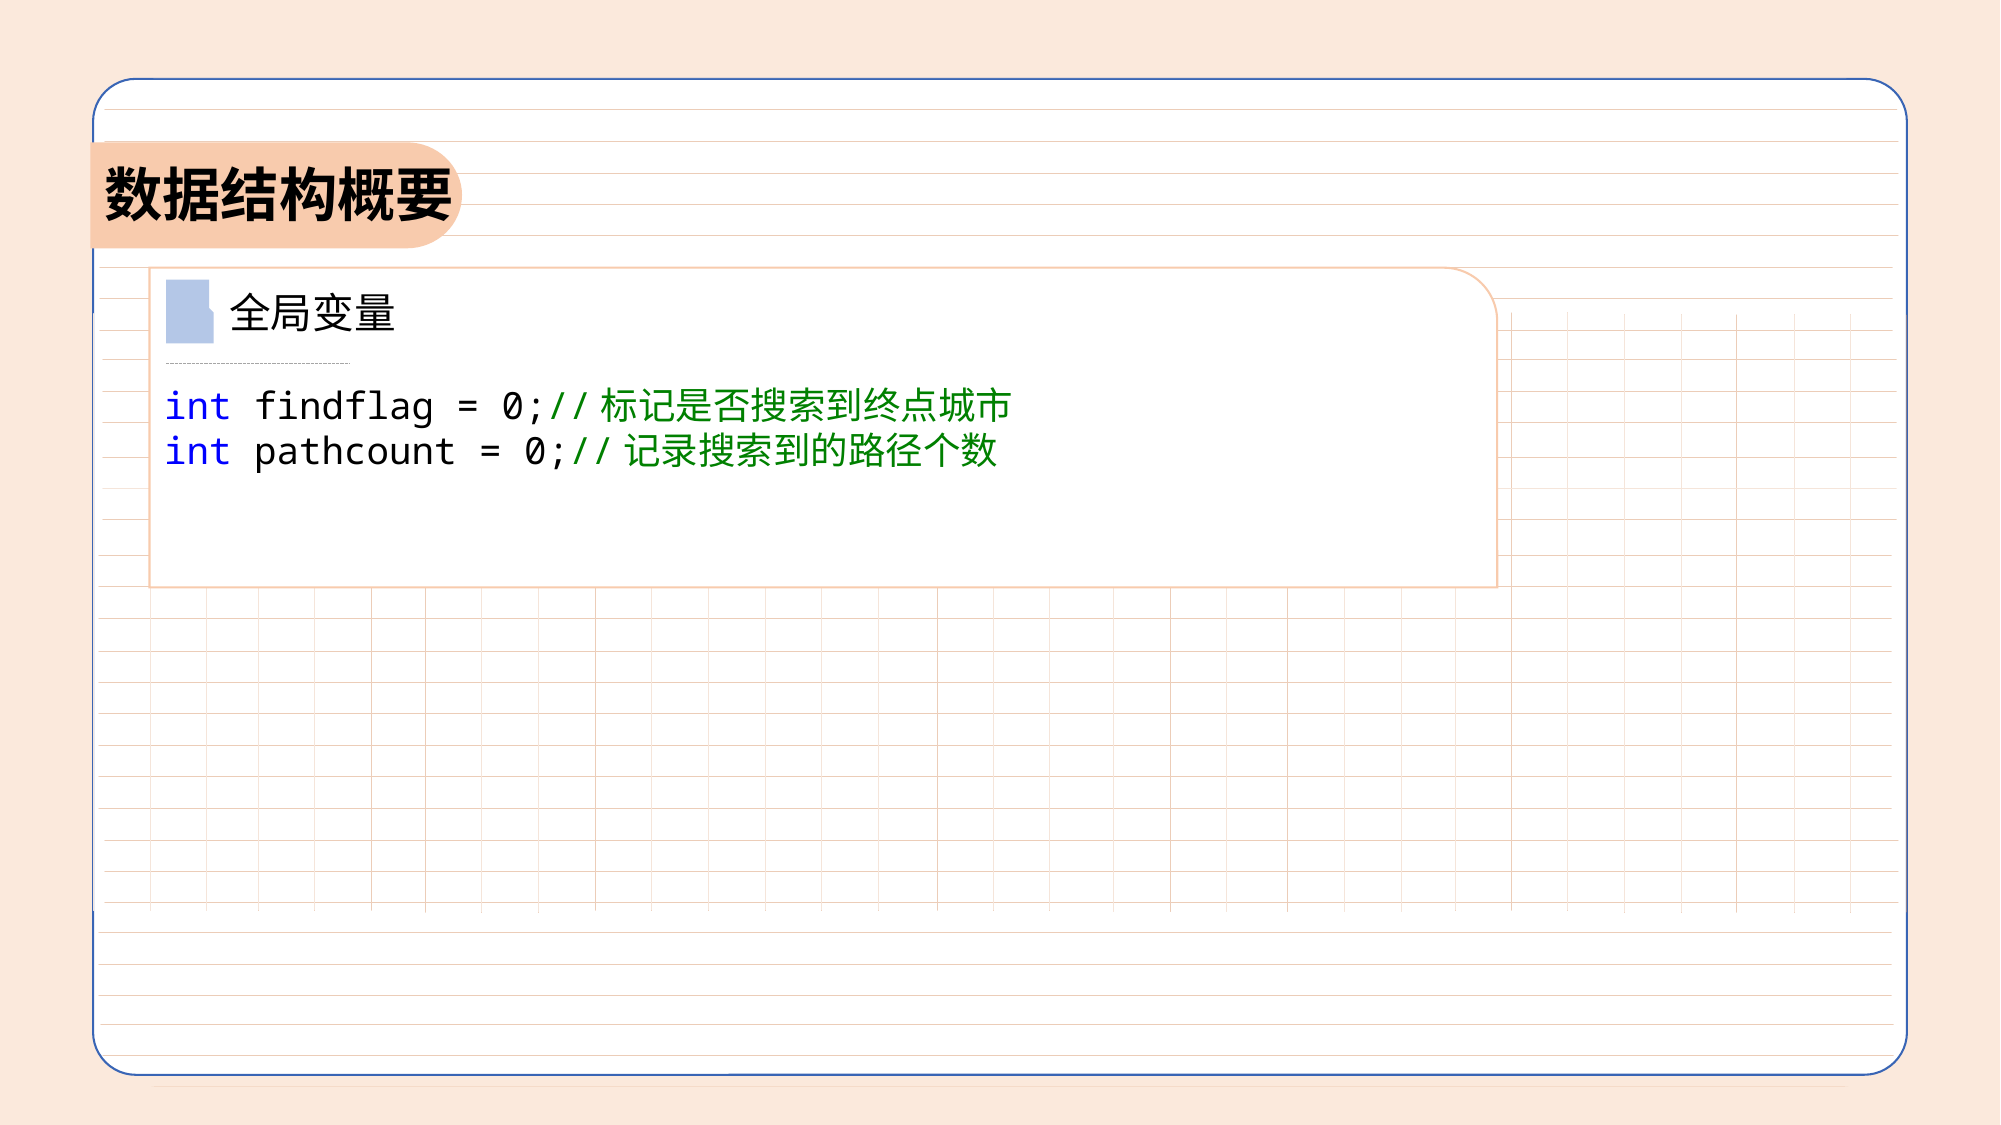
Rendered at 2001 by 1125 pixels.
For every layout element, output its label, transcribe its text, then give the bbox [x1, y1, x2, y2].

text_box 全局变量 [214, 279, 412, 345]
text_box [148, 266, 1499, 589]
text_box [166, 279, 214, 344]
list 数据结构概要 [89, 159, 474, 239]
text_box int findflag = 0;//标记是否搜索到终点城市 int pathcount = 0;//记录搜索到的路径个数 [149, 374, 1466, 479]
